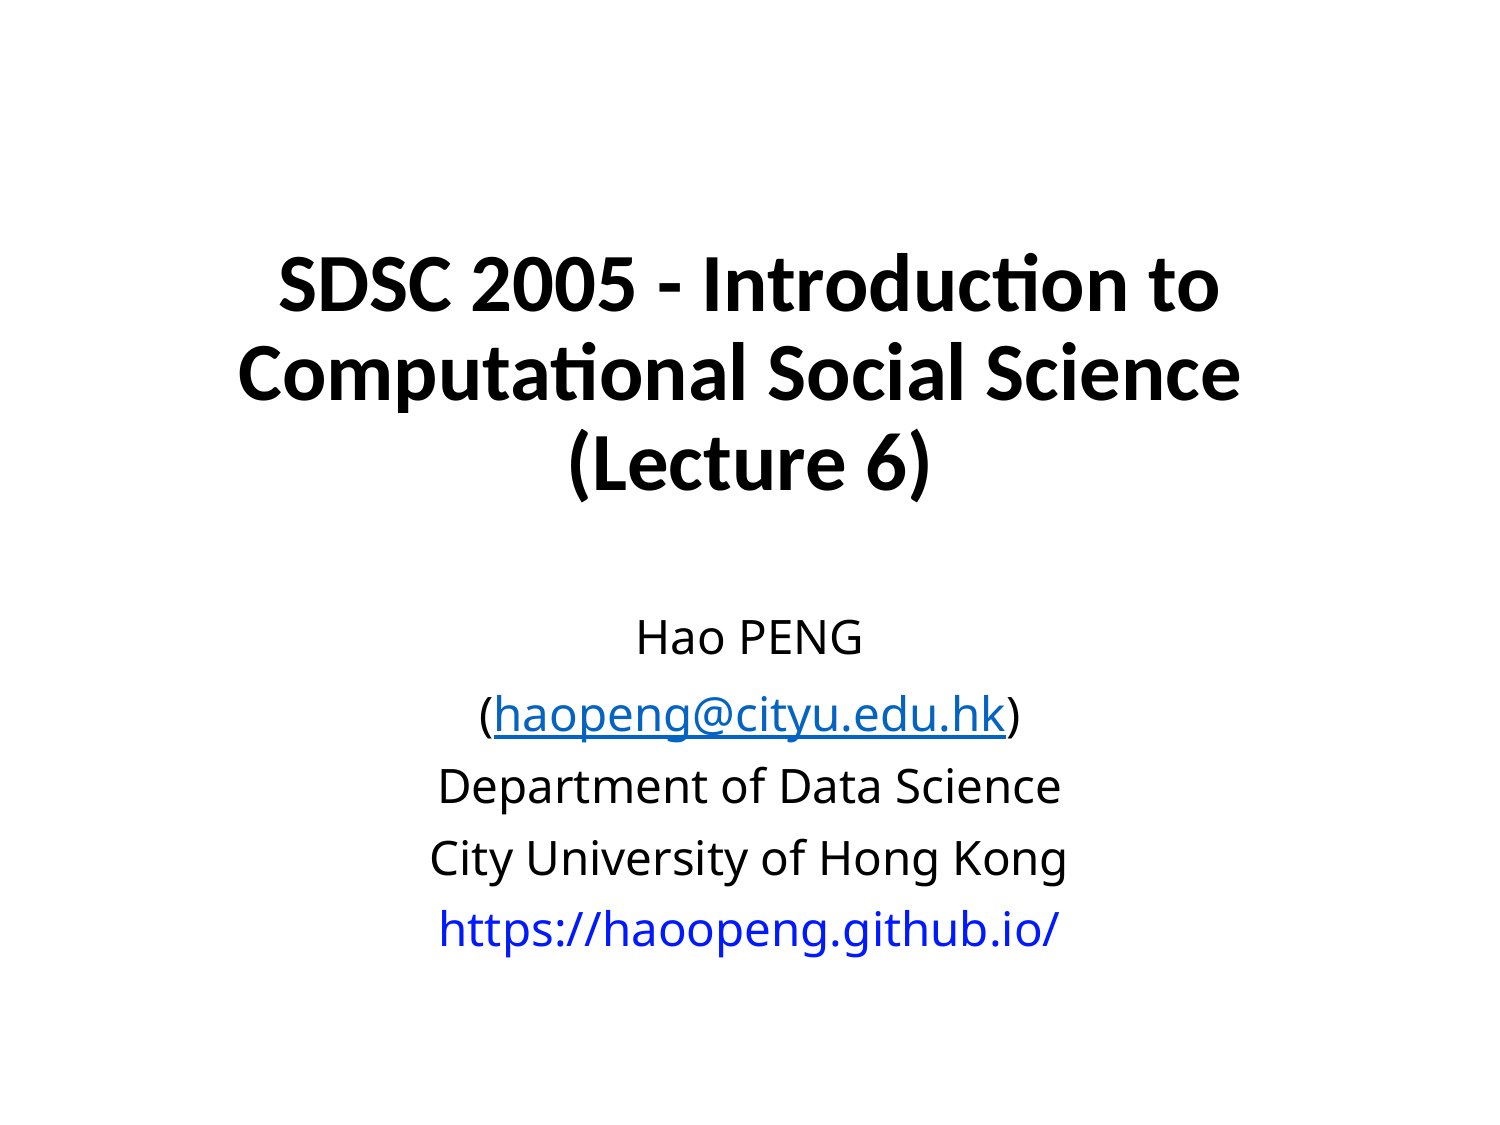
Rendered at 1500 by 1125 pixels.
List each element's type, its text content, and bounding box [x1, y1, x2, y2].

subtitle Hao PENG (haopeng@cityu.edu.hk) Department of Data Science City University of Hong Kong https://haoopeng.github.io/ [187, 529, 1313, 966]
title SDSC 2005 - Introduction to Computational Social Science (Lecture 6) [114, 231, 1386, 516]
